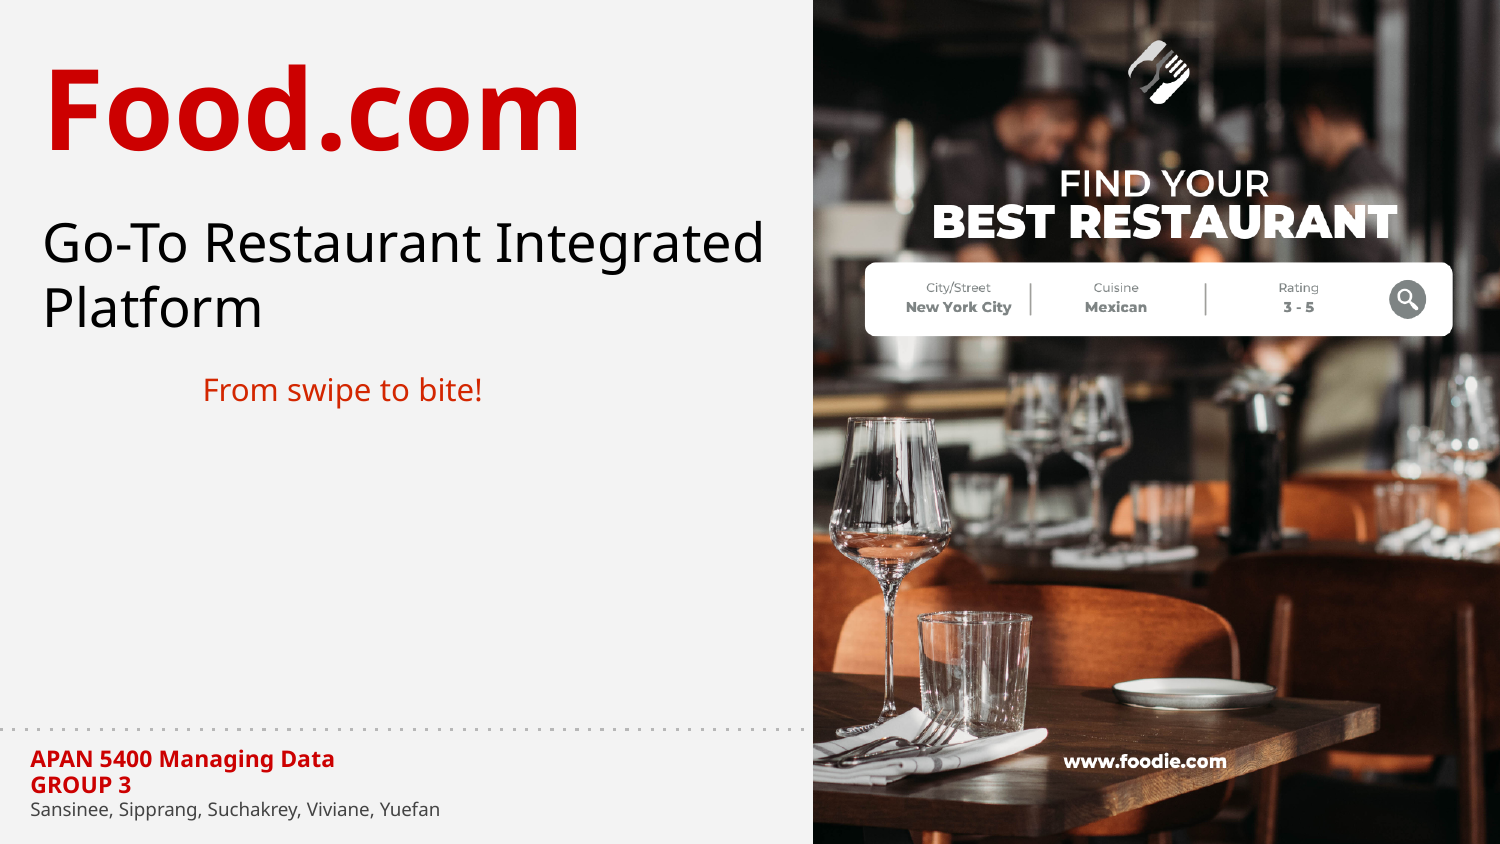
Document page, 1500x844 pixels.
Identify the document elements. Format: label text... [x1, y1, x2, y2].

subtitle Go-To Restaurant Integrated Platform [27, 192, 800, 349]
list APAN 5400 Managing Data [15, 729, 368, 769]
picture [812, 0, 1500, 844]
list GROUP 3 Sansinee, Sipprang, Suchakrey, Viviane, Yuefan [15, 755, 792, 795]
title Food.com [27, 59, 805, 250]
subtitle From swipe to bite! [120, 356, 566, 421]
